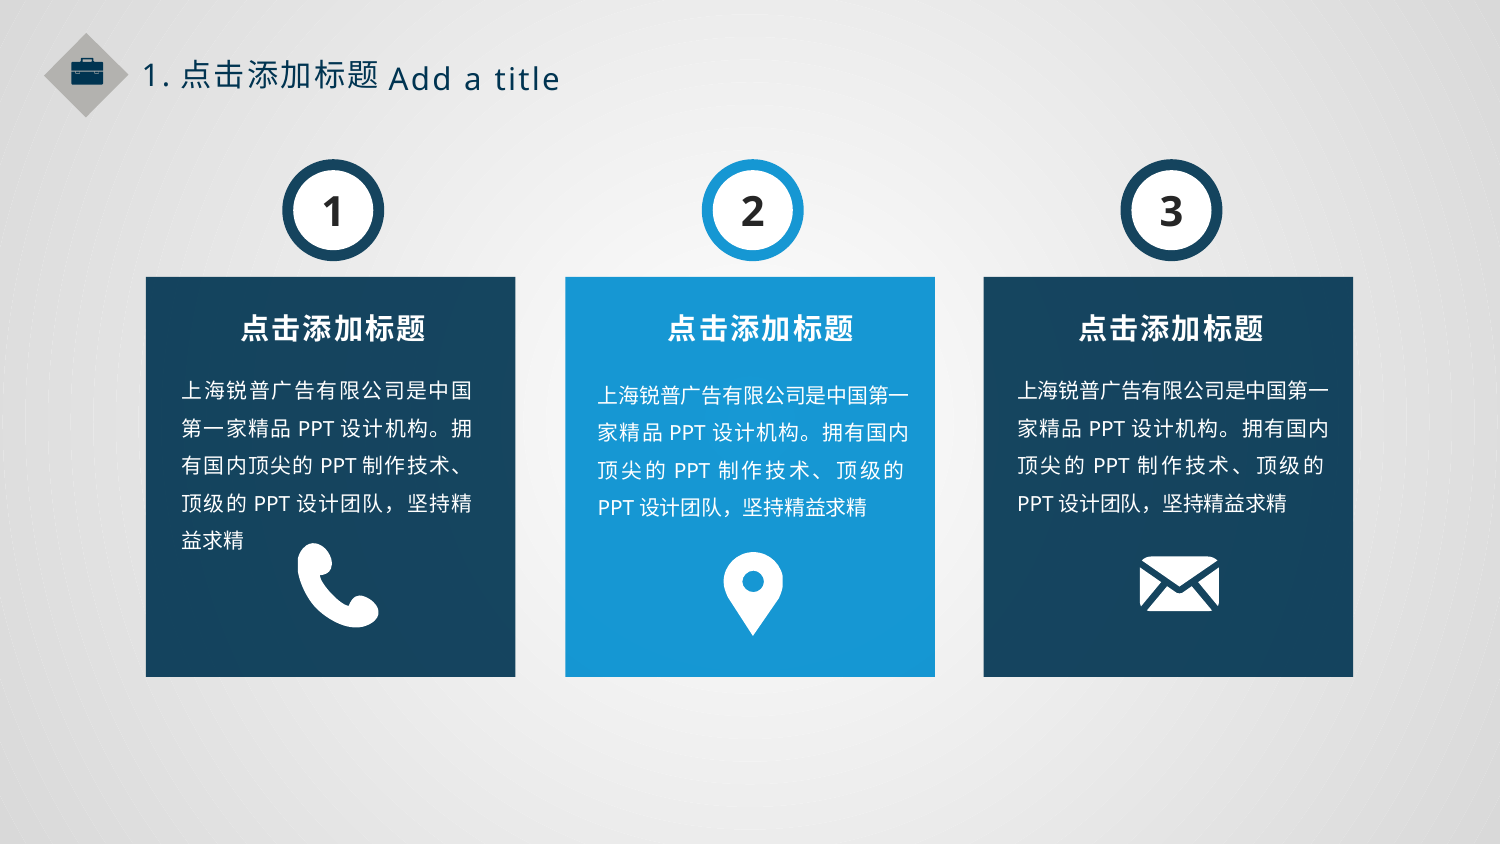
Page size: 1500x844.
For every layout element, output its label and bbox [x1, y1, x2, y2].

text_box [565, 276, 935, 677]
text_box [701, 159, 804, 262]
text_box [1120, 159, 1223, 262]
text_box [983, 276, 1354, 677]
text_box [145, 276, 516, 677]
text_box [128, 47, 582, 106]
text_box [282, 159, 385, 262]
text_box [43, 32, 129, 118]
